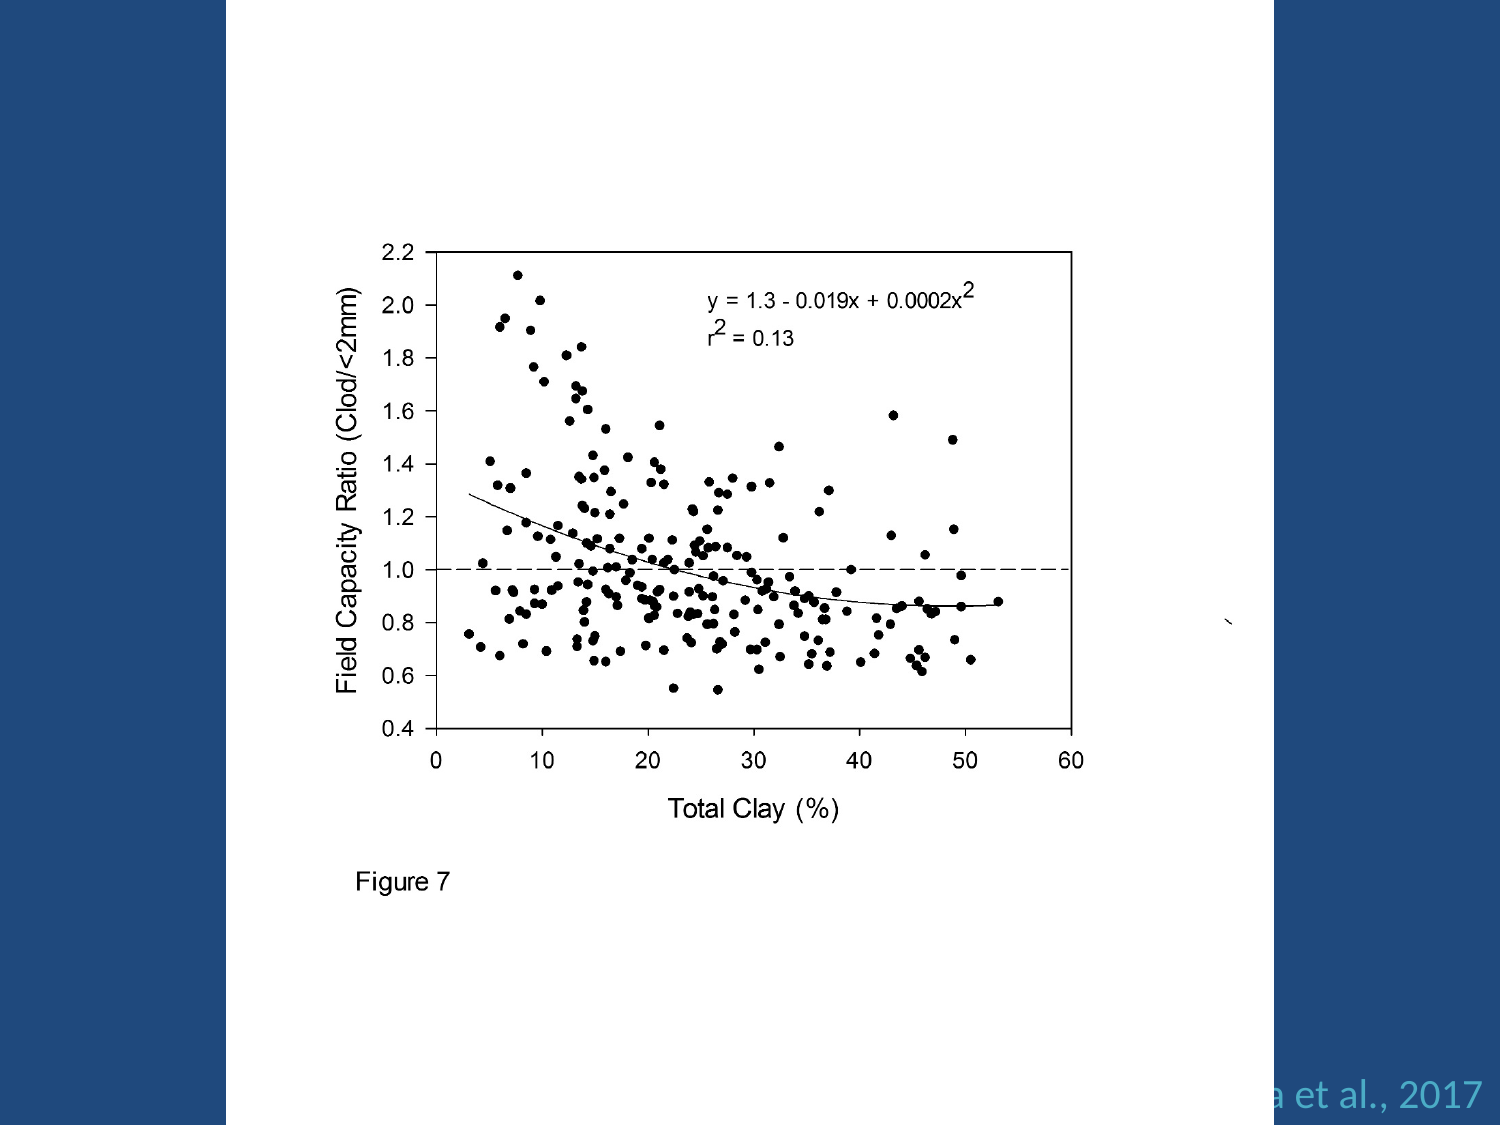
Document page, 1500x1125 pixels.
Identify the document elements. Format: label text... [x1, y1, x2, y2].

picture [226, 0, 1274, 1125]
text_box Libohova et al., 2017 [1278, 1059, 1499, 1125]
